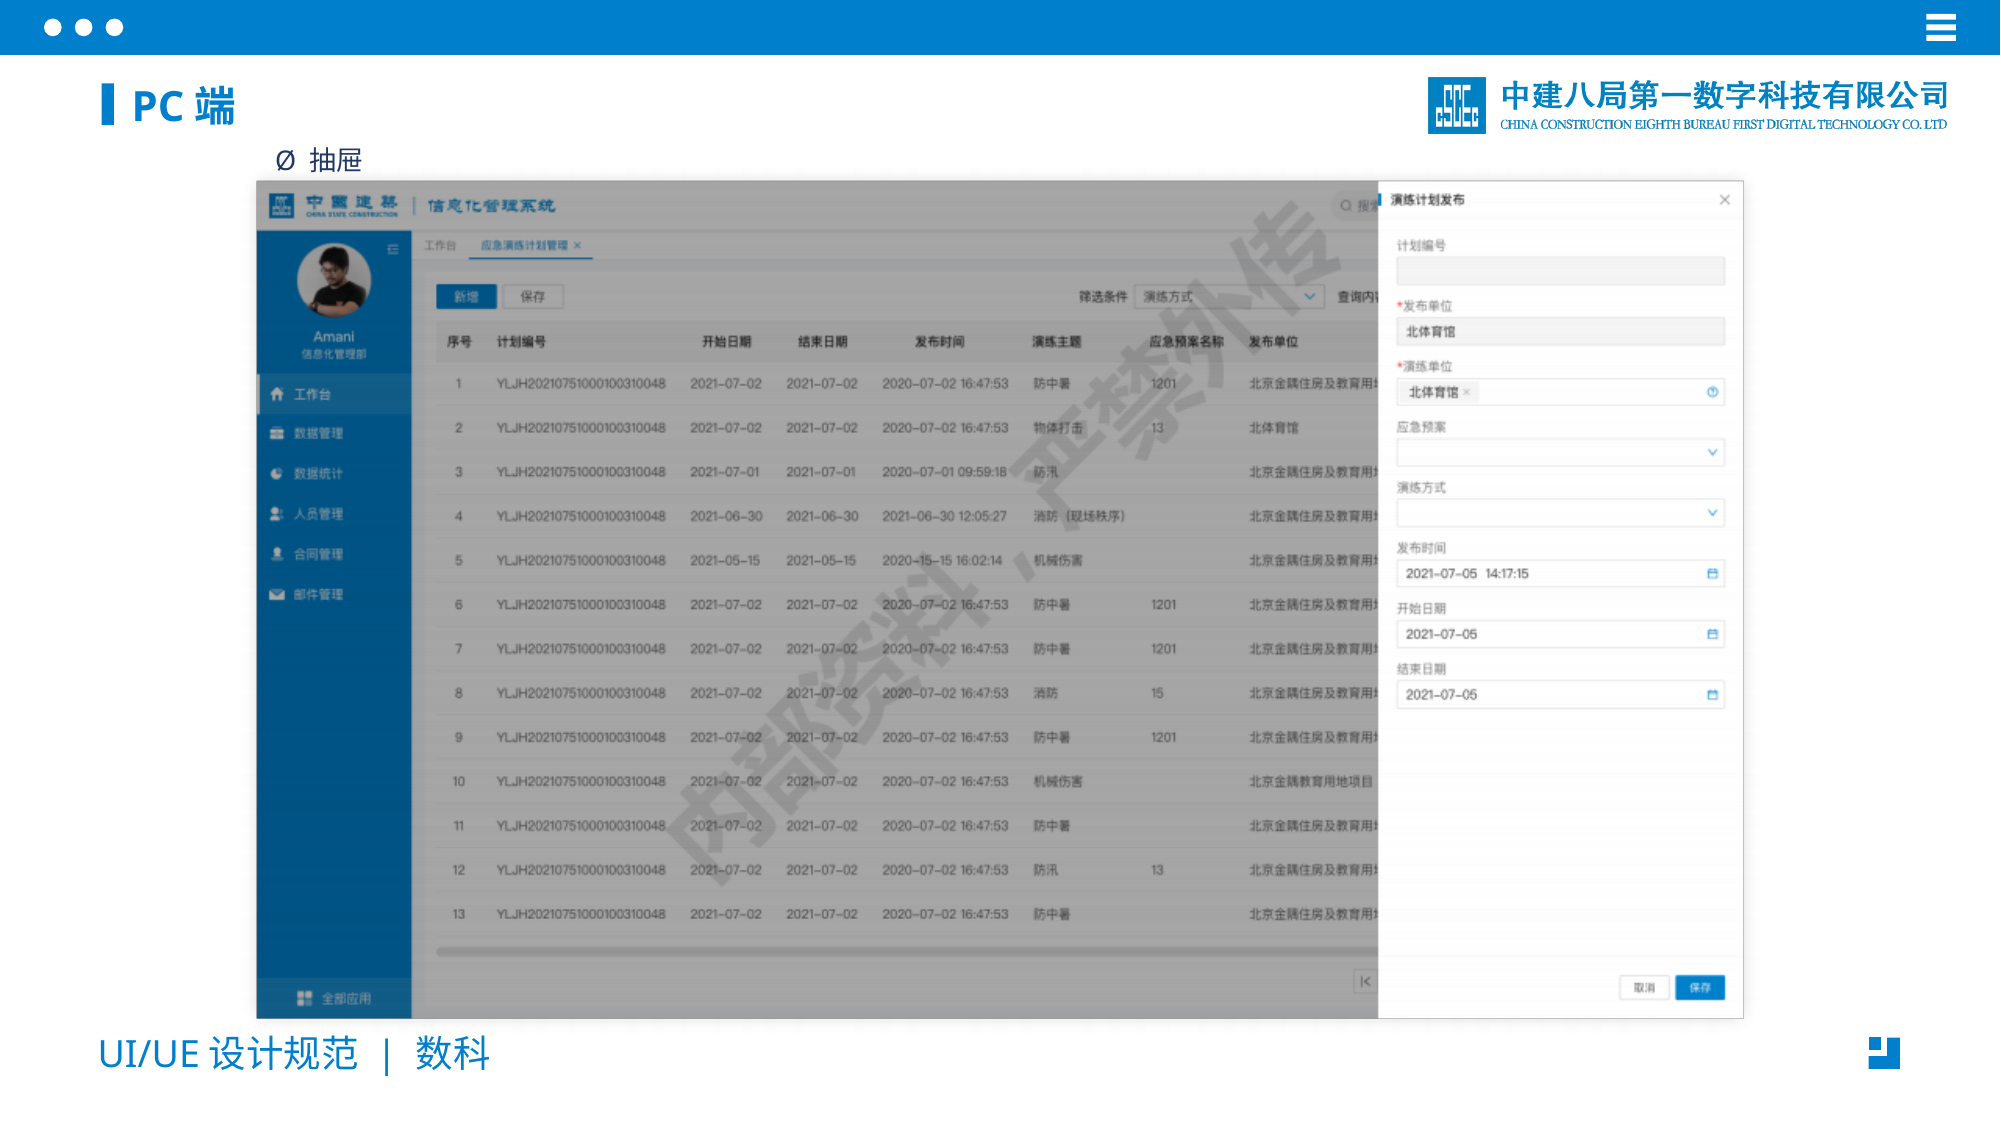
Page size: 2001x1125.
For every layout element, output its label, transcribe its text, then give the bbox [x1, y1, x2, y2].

picture [1454, 85, 1460, 126]
picture [1437, 108, 1442, 126]
picture [1463, 85, 1470, 126]
text_box PC端 [131, 79, 840, 130]
picture [231, 77, 1947, 1044]
text_box [100, 82, 115, 126]
